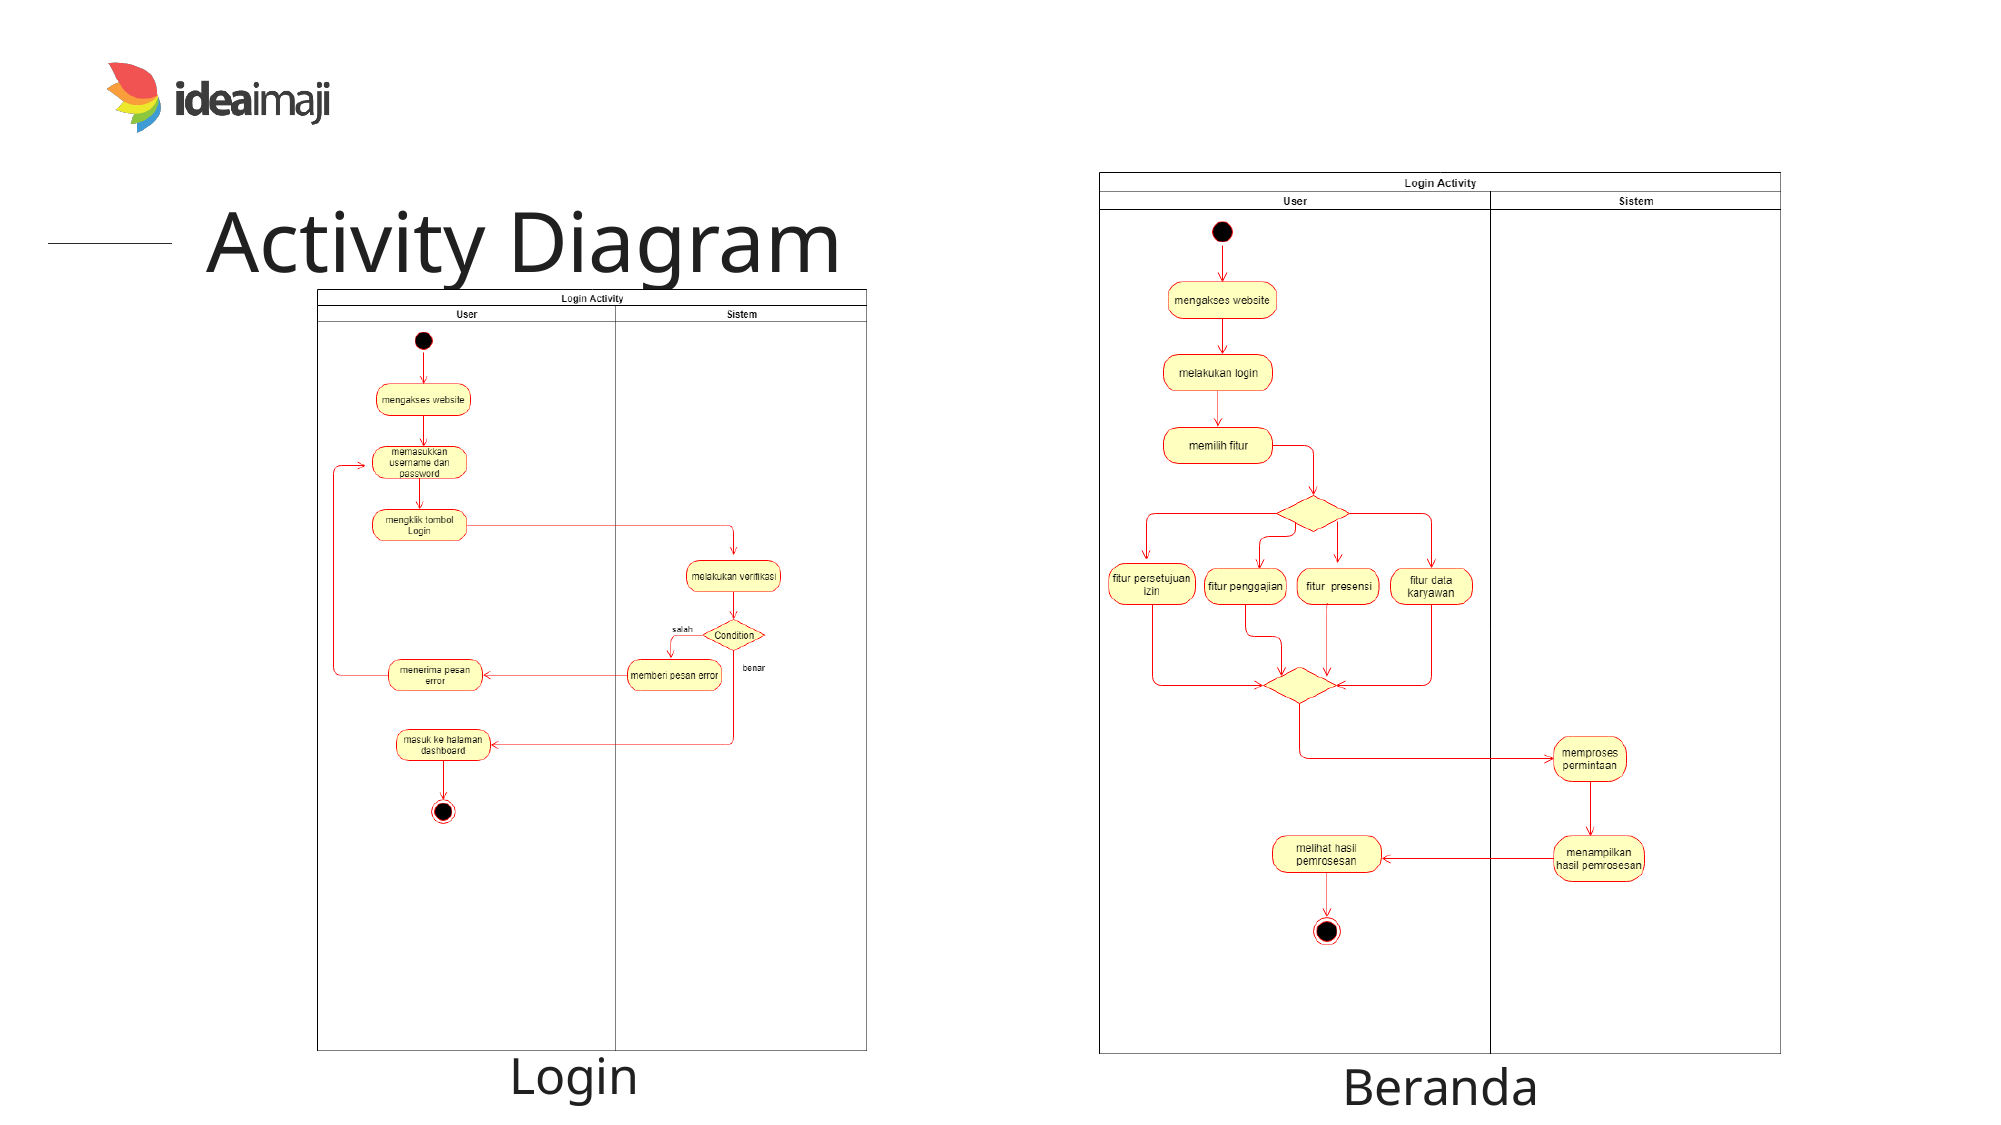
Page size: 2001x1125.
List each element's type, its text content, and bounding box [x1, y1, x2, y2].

title Activity Diagram [204, 143, 1063, 334]
text_box Login [287, 1042, 860, 1105]
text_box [102, 55, 336, 141]
picture [317, 289, 867, 1051]
text_box Beranda [1140, 1054, 1740, 1116]
picture [1099, 172, 1781, 1054]
